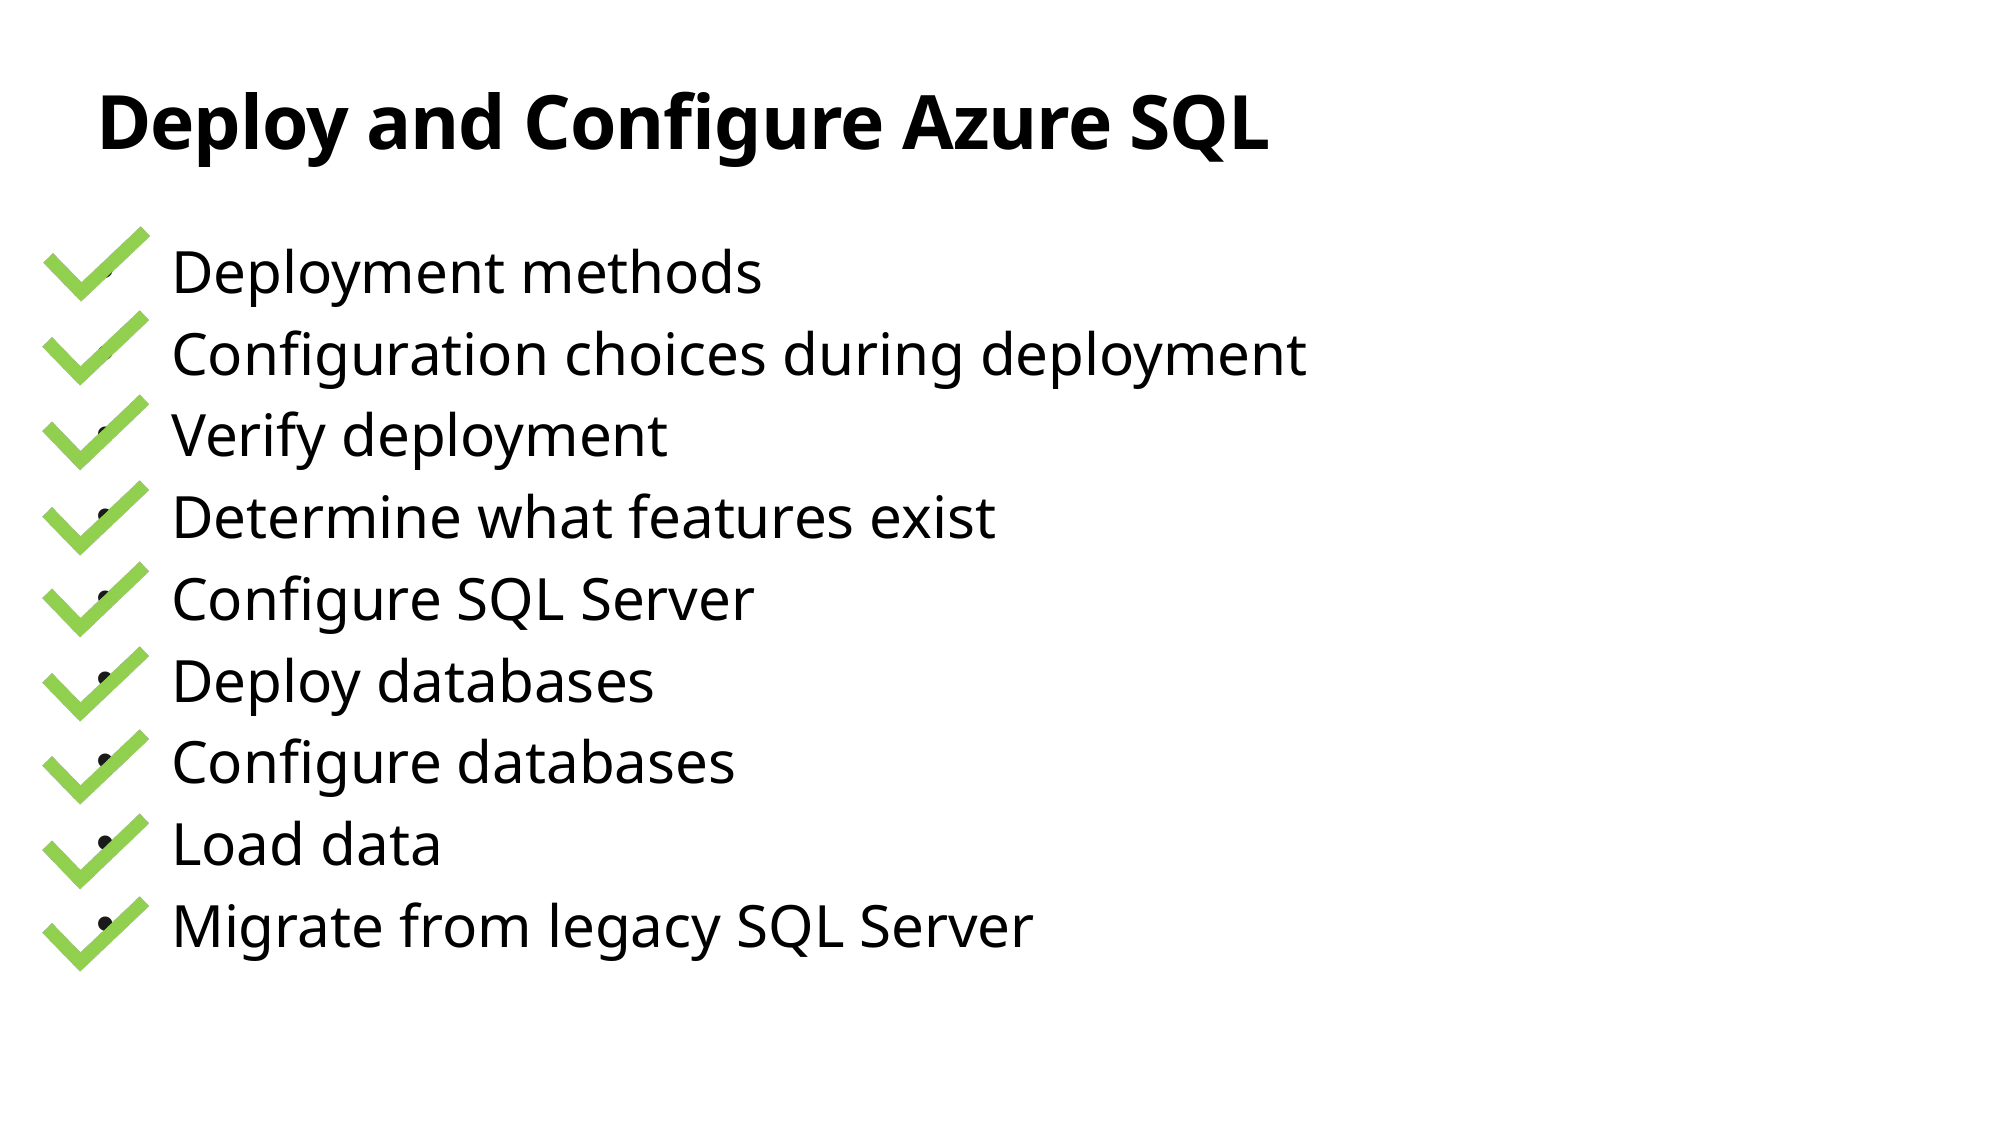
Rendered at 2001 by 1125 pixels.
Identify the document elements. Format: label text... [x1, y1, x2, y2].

picture [40, 208, 152, 989]
list Deployment methods Configuration choices during deployment Verify deployment Determine what features exist Configure SQL Server Deploy databases Configure databases Load data Migrate from legacy SQL Server [152, 235, 1904, 985]
title Deploy and Configure Azure SQL [96, 75, 1904, 166]
